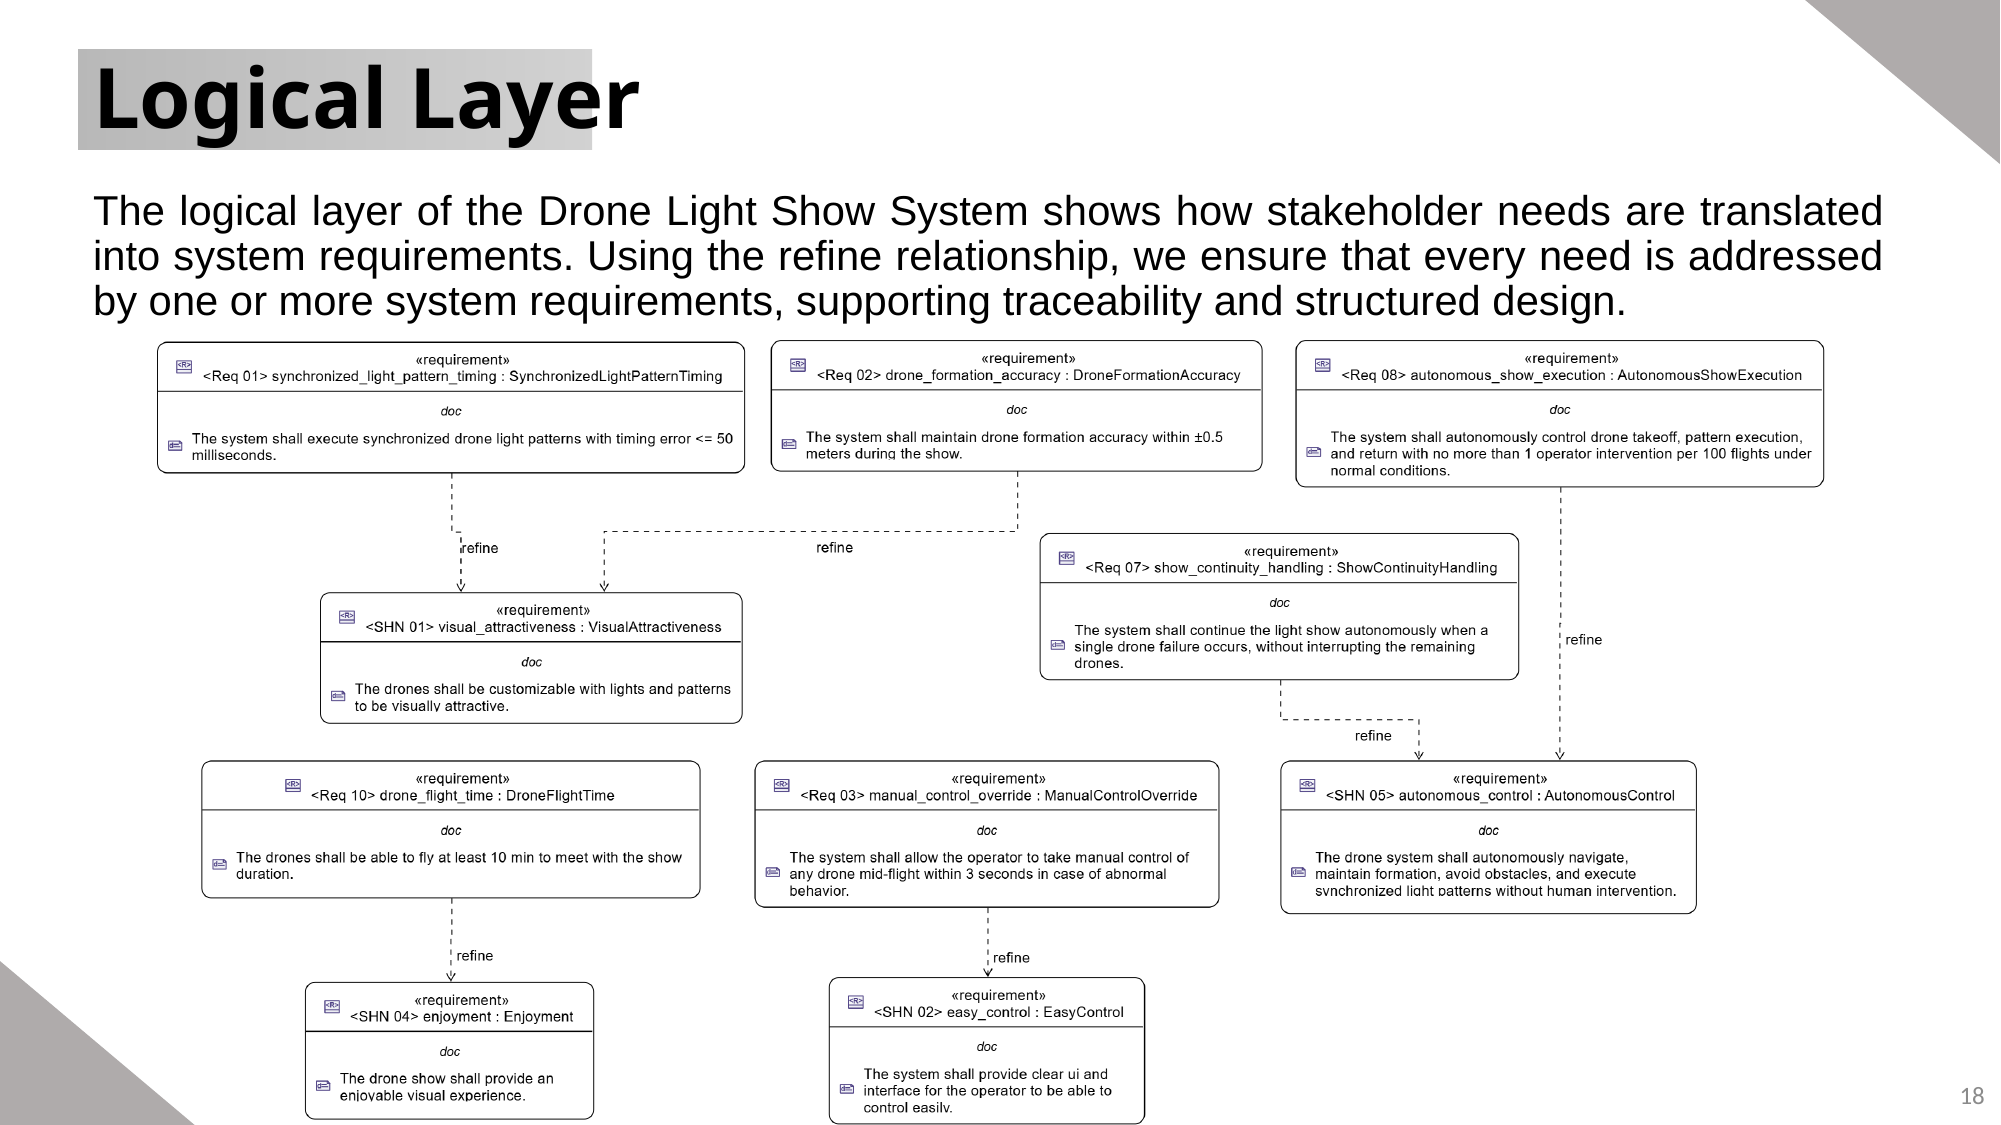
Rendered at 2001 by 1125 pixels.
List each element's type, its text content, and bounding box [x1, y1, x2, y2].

picture [146, 340, 1832, 1125]
title Logical Layer [78, 0, 1804, 182]
text_box [1803, 0, 2000, 166]
list The logical layer of the Drone Light Show System shows how stakeholder needs are translated into system requirements. Using the refine relationship, we ensure that every need is addressed by one or more system requirements, supporting traceability and structured design. [78, 182, 1900, 360]
slide_number 18 [1832, 1065, 2000, 1125]
text_box [0, 959, 146, 1125]
